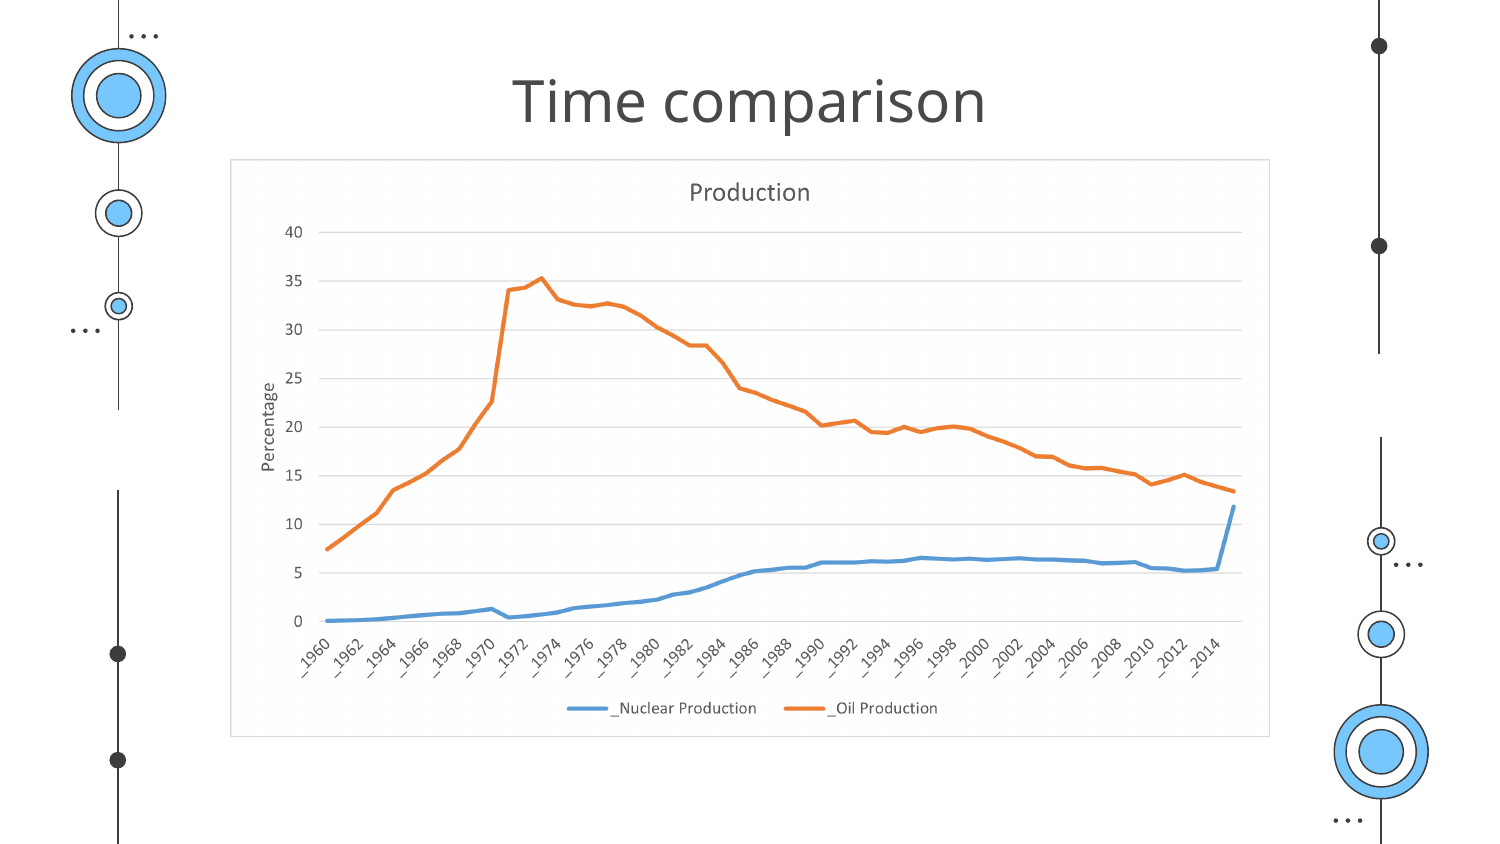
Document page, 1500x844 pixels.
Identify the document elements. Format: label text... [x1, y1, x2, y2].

picture [229, 159, 1271, 737]
title Time comparison [299, 49, 1201, 144]
